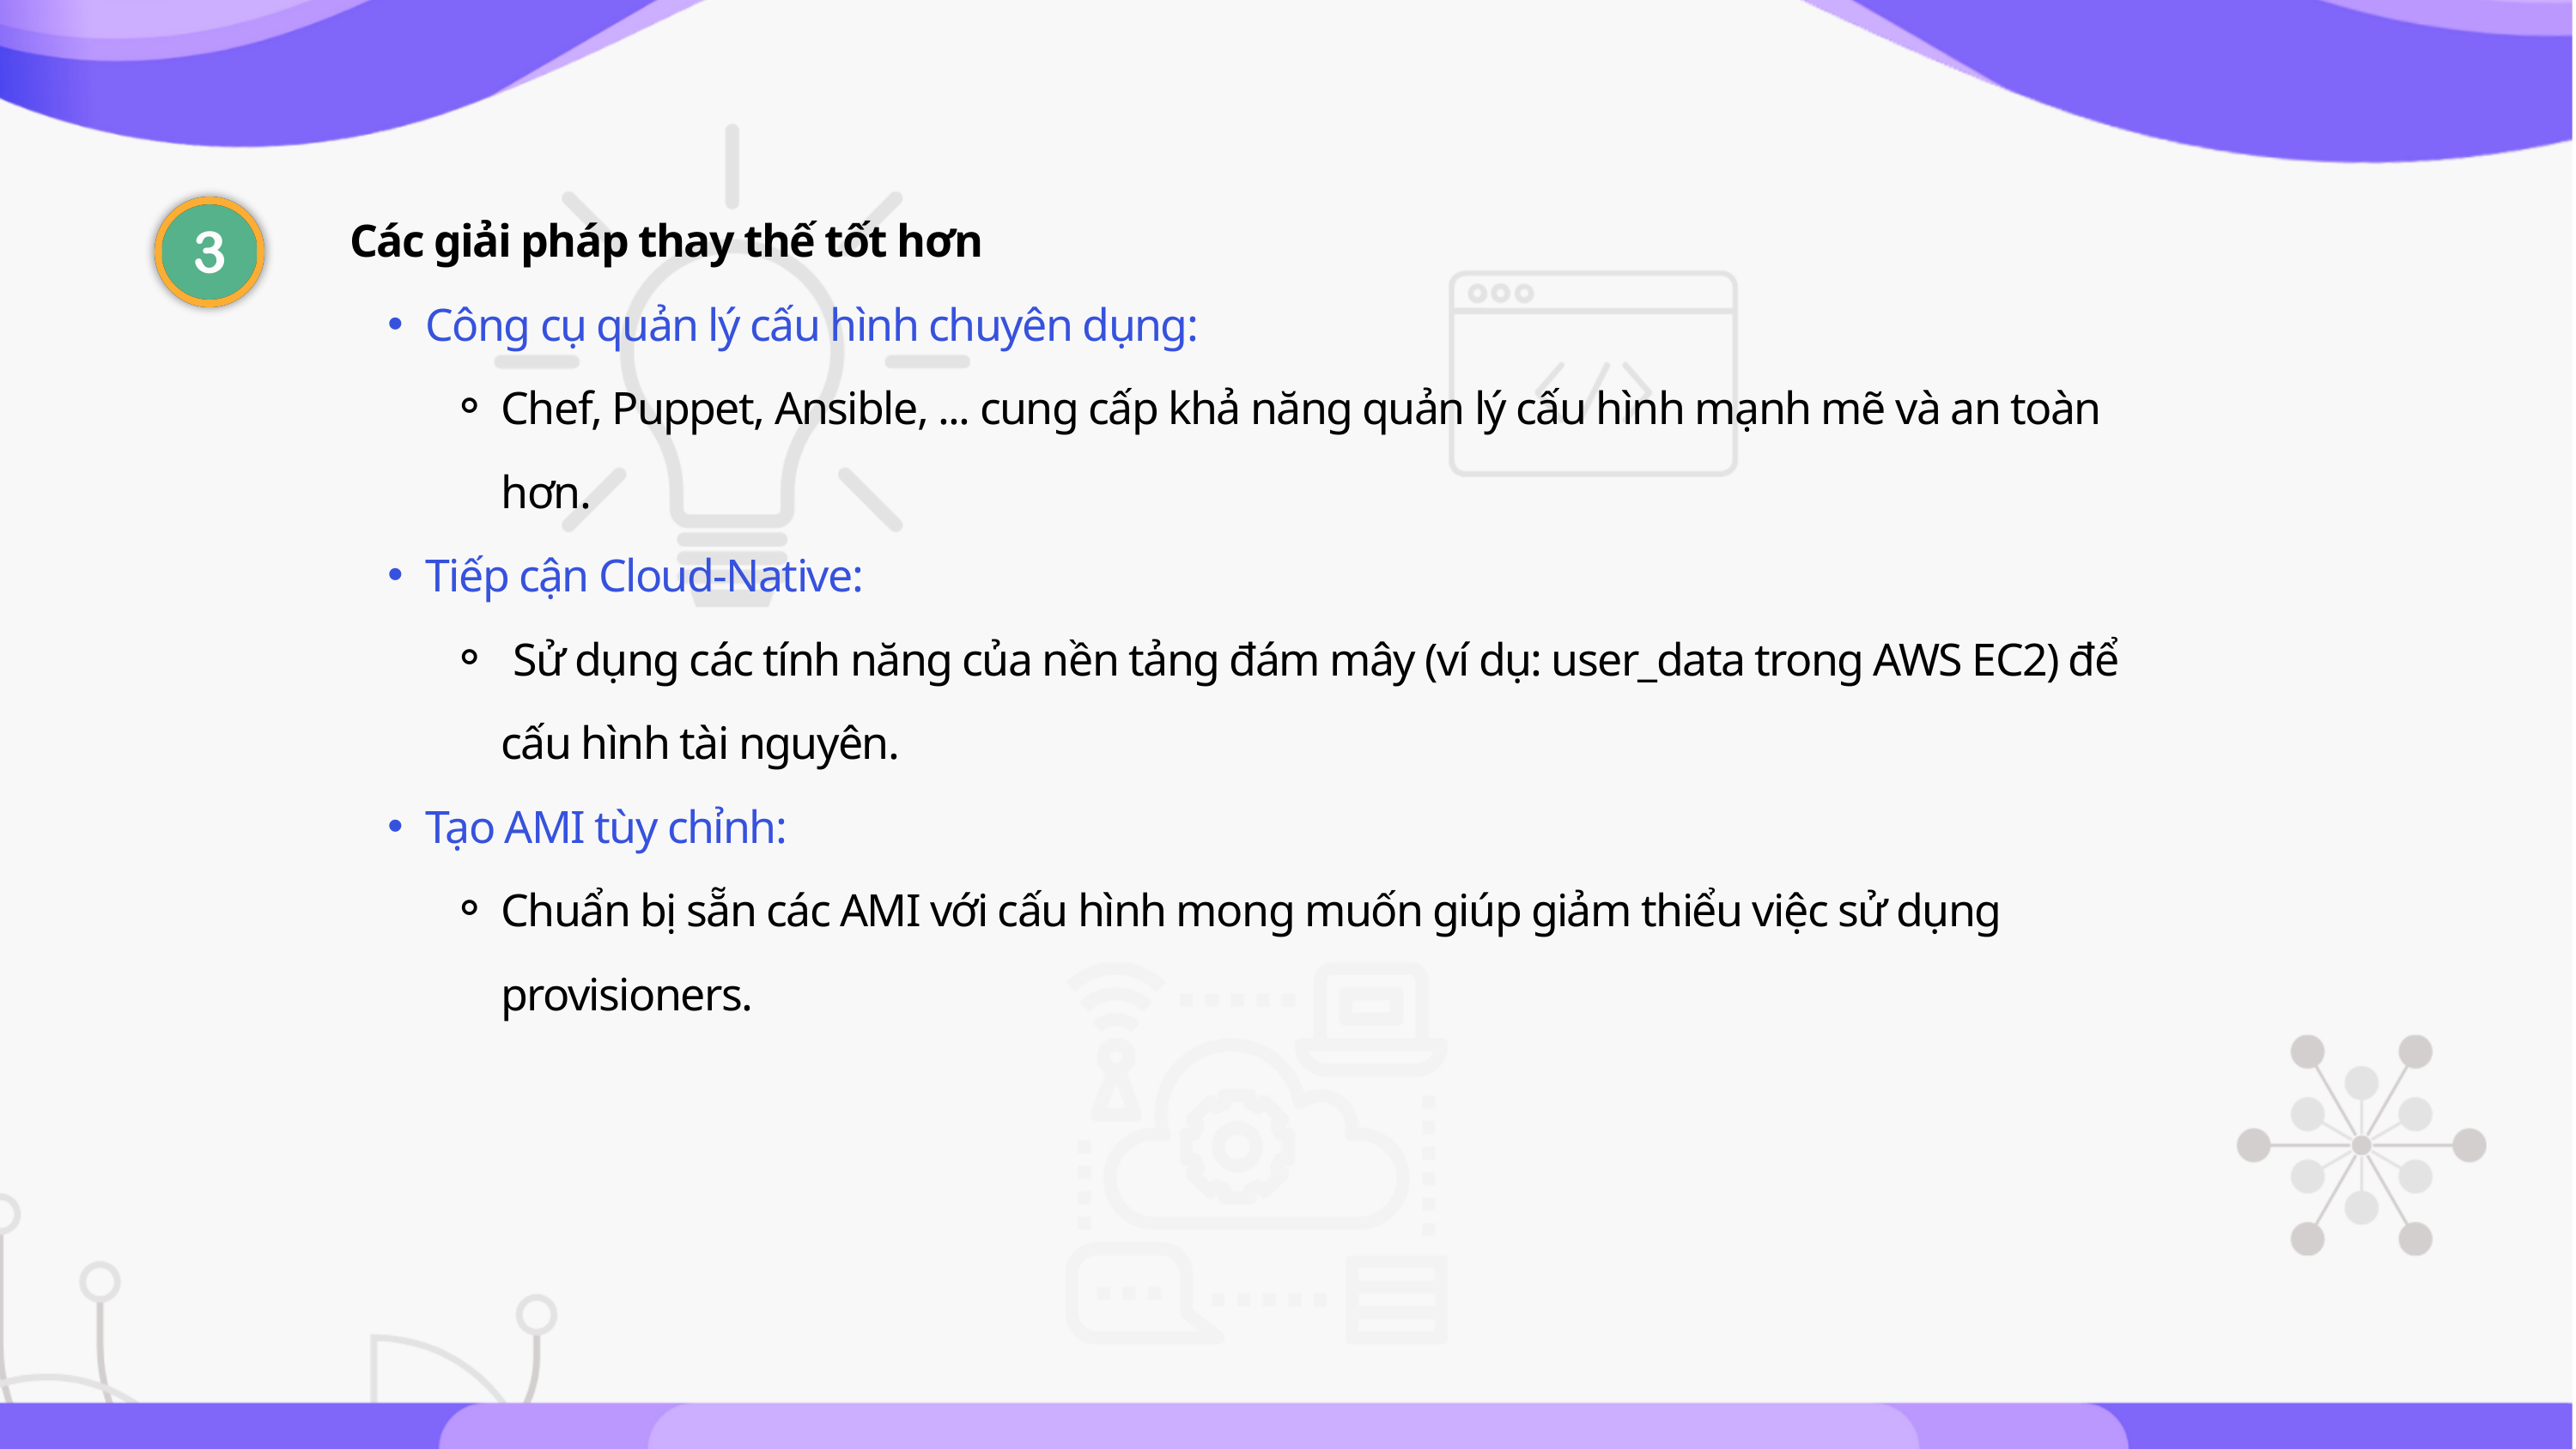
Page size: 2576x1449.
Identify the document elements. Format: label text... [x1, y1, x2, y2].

text_box [155, 197, 264, 307]
text_box Các giải pháp thay thế tốt hơn Công cụ quản lý cấu hình chuyên dụng: Chef, Puppet, Ansible, ... cung cấp khả năng quản lý cấu hình mạnh mẽ và an toàn hơn. Tiếp cận Cloud-Native: Sử dụng các tính năng của nền tảng đám mây (ví dụ: user_data trong AWS EC2) để cấu hình tài nguyên. Tạo AMI tùy chỉnh: Chuẩn bị sẵn các AMI với cấu hình mong muốn giúp giảm thiểu việc sử dụng provisioners. [349, 182, 2188, 1103]
text_box [144, 187, 275, 317]
text_box [161, 204, 258, 300]
text_box [0, 0, 2573, 1449]
